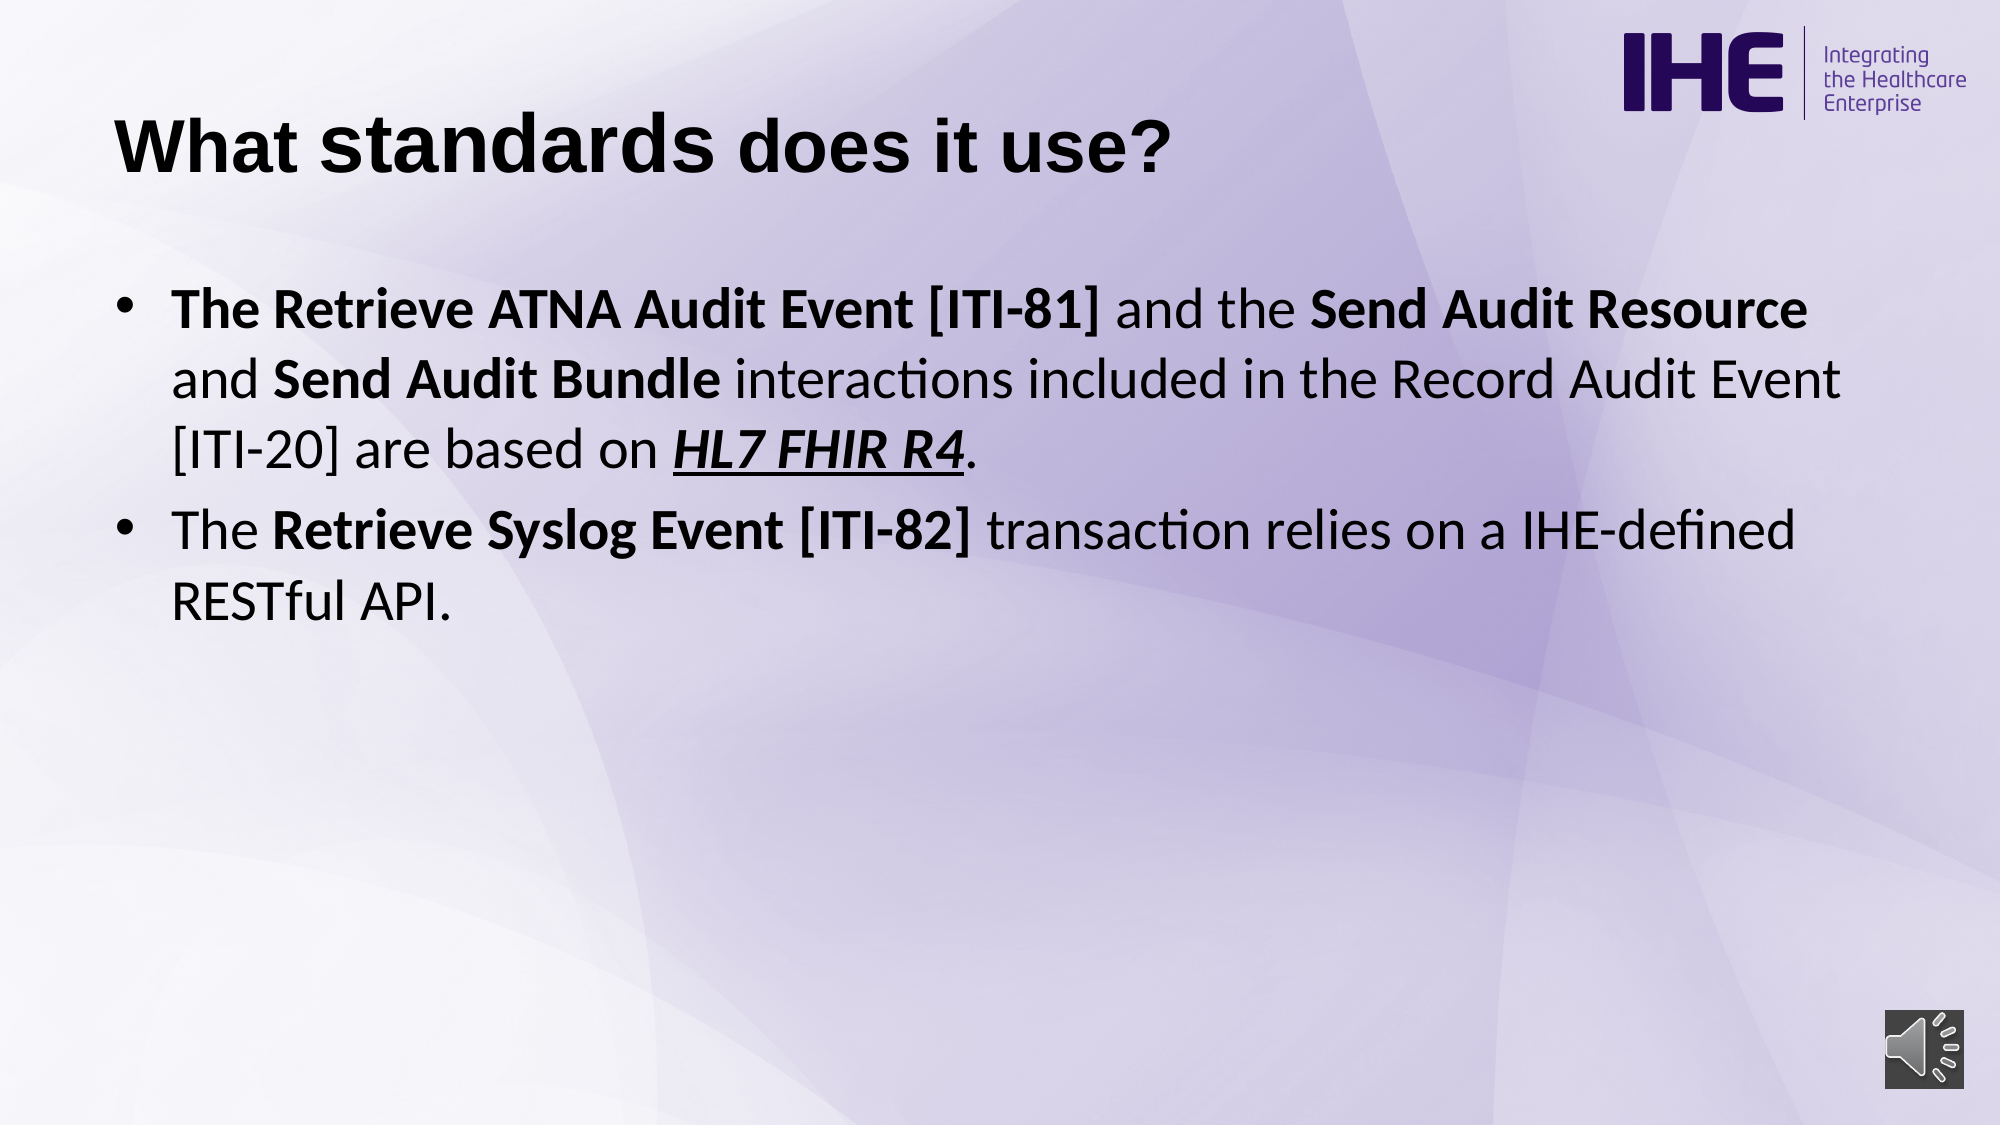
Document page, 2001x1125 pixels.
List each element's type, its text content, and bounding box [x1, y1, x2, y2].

list The Retrieve ATNA Audit Event [ITI-81] and the Send Audit Resource and Send Audit Bundle interactions included in the Record Audit Event [ITI-20] are based on HL7 FHIR R4. The Retrieve Syslog Event [ITI-82] transaction relies on a IHE-defined RESTful API. [99, 262, 1901, 638]
picture [0, 0, 2000, 1125]
title What standards does it use? [99, 37, 1202, 241]
